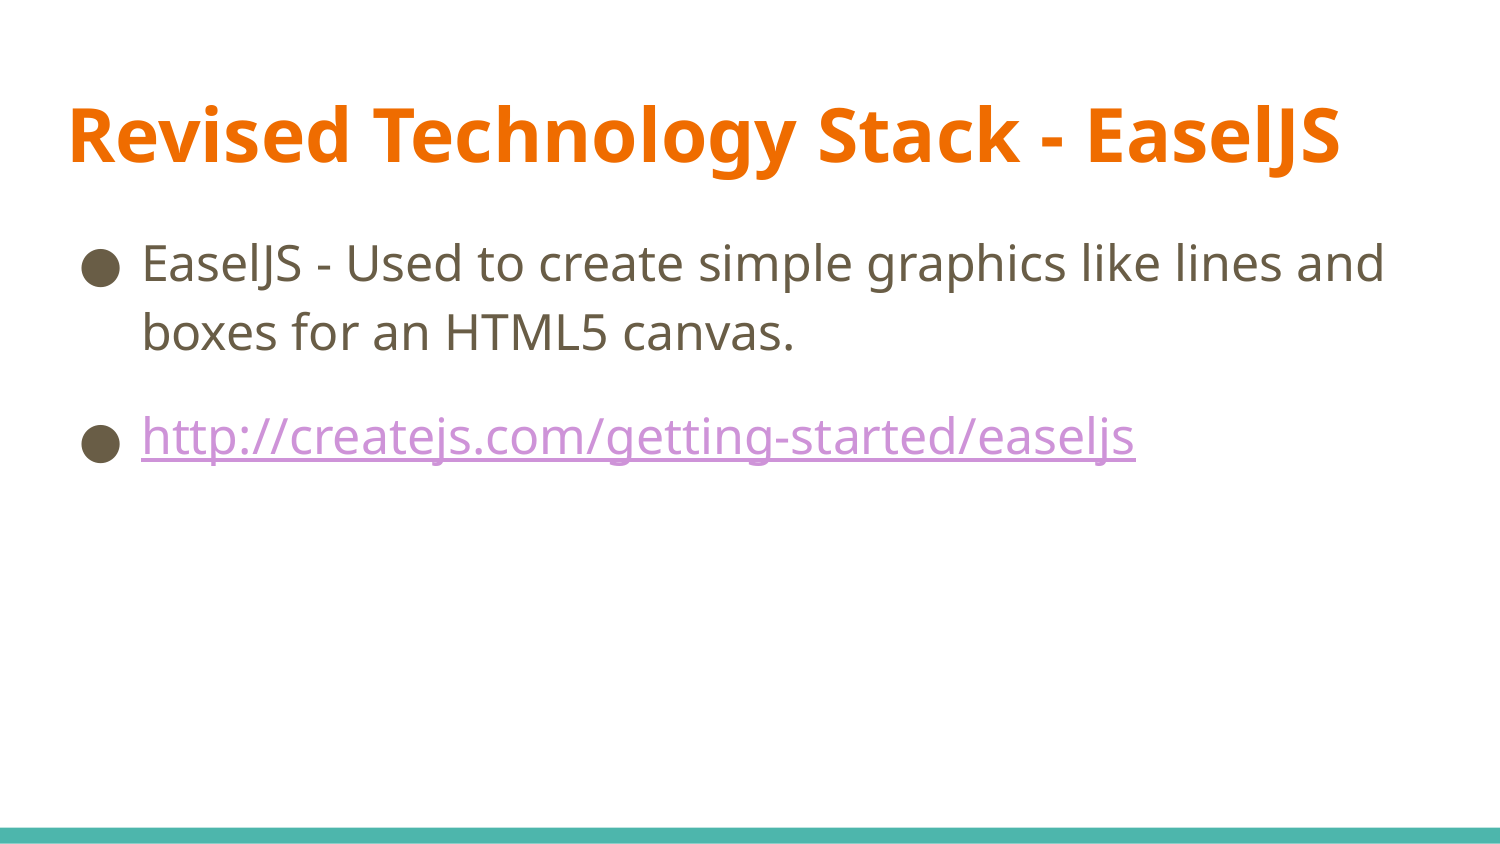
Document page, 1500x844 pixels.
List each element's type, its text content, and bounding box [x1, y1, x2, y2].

title Revised Technology Stack - EaselJS [51, 72, 1449, 189]
list EaselJS - Used to create simple graphics like lines and boxes for an HTML5 canvas. http://createjs.com/getting-started/easeljs [51, 207, 1449, 750]
